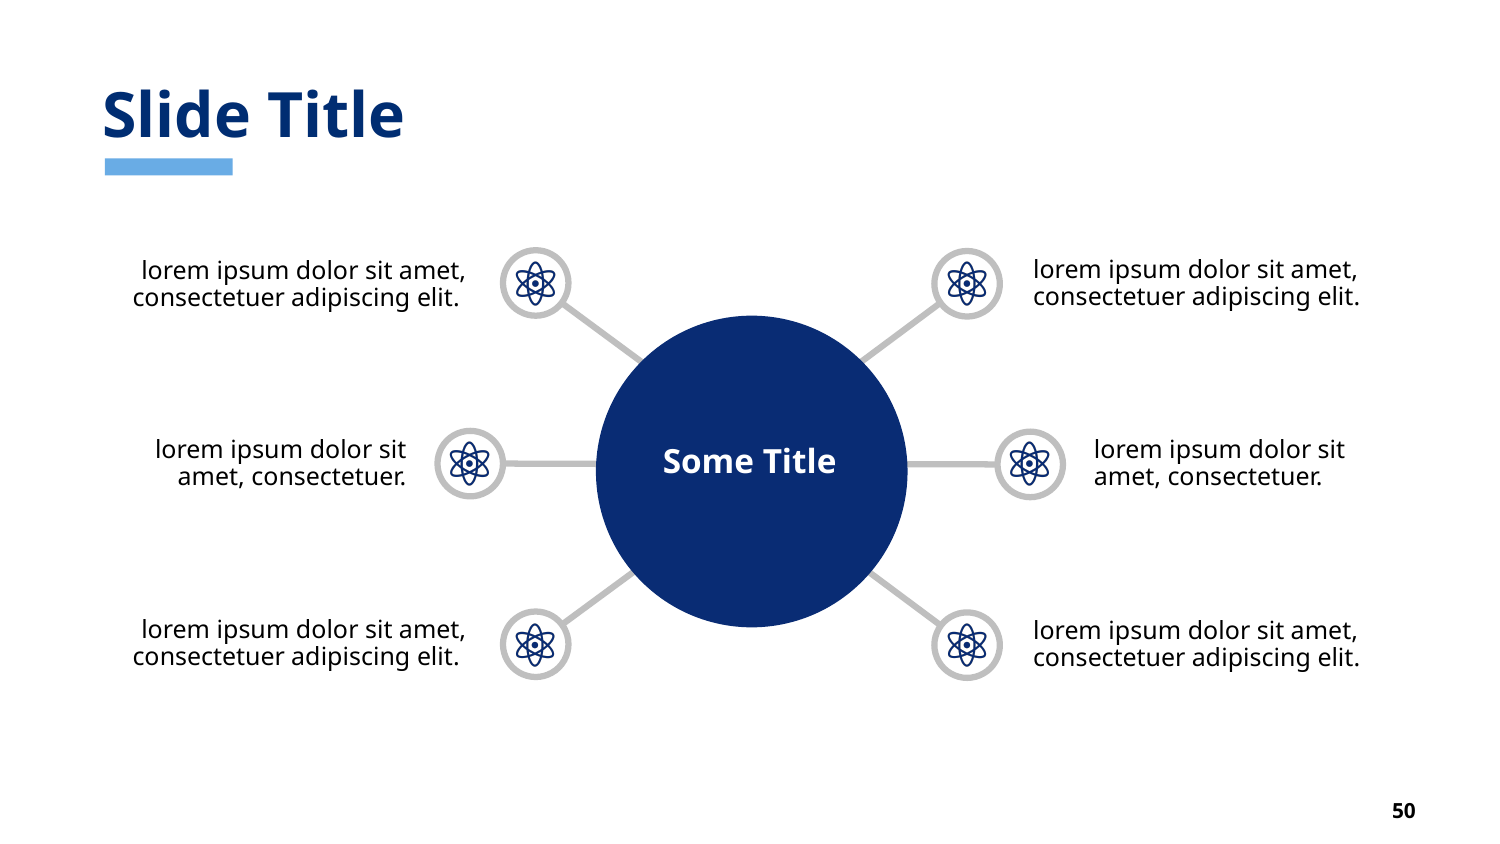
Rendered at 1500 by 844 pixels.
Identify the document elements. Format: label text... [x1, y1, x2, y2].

list lorem ipsum dolor sit amet, consectetuer. [93, 429, 422, 497]
picture [443, 437, 496, 490]
picture [509, 257, 562, 310]
list lorem ipsum dolor sit amet, consectetuer adipiscing elit. [87, 250, 482, 318]
picture [941, 619, 993, 671]
list lorem ipsum dolor sit amet, consectetuer adipiscing elit. [1018, 610, 1414, 678]
list Some Title [595, 412, 905, 514]
picture [941, 257, 993, 310]
list lorem ipsum dolor sit amet, consectetuer adipiscing elit. [87, 610, 482, 677]
title Slide Title [87, 17, 1414, 159]
list lorem ipsum dolor sit amet, consectetuer. [1079, 429, 1408, 497]
picture [509, 619, 561, 671]
picture [1003, 437, 1056, 490]
list lorem ipsum dolor sit amet, consectetuer adipiscing elit. [1018, 249, 1414, 317]
